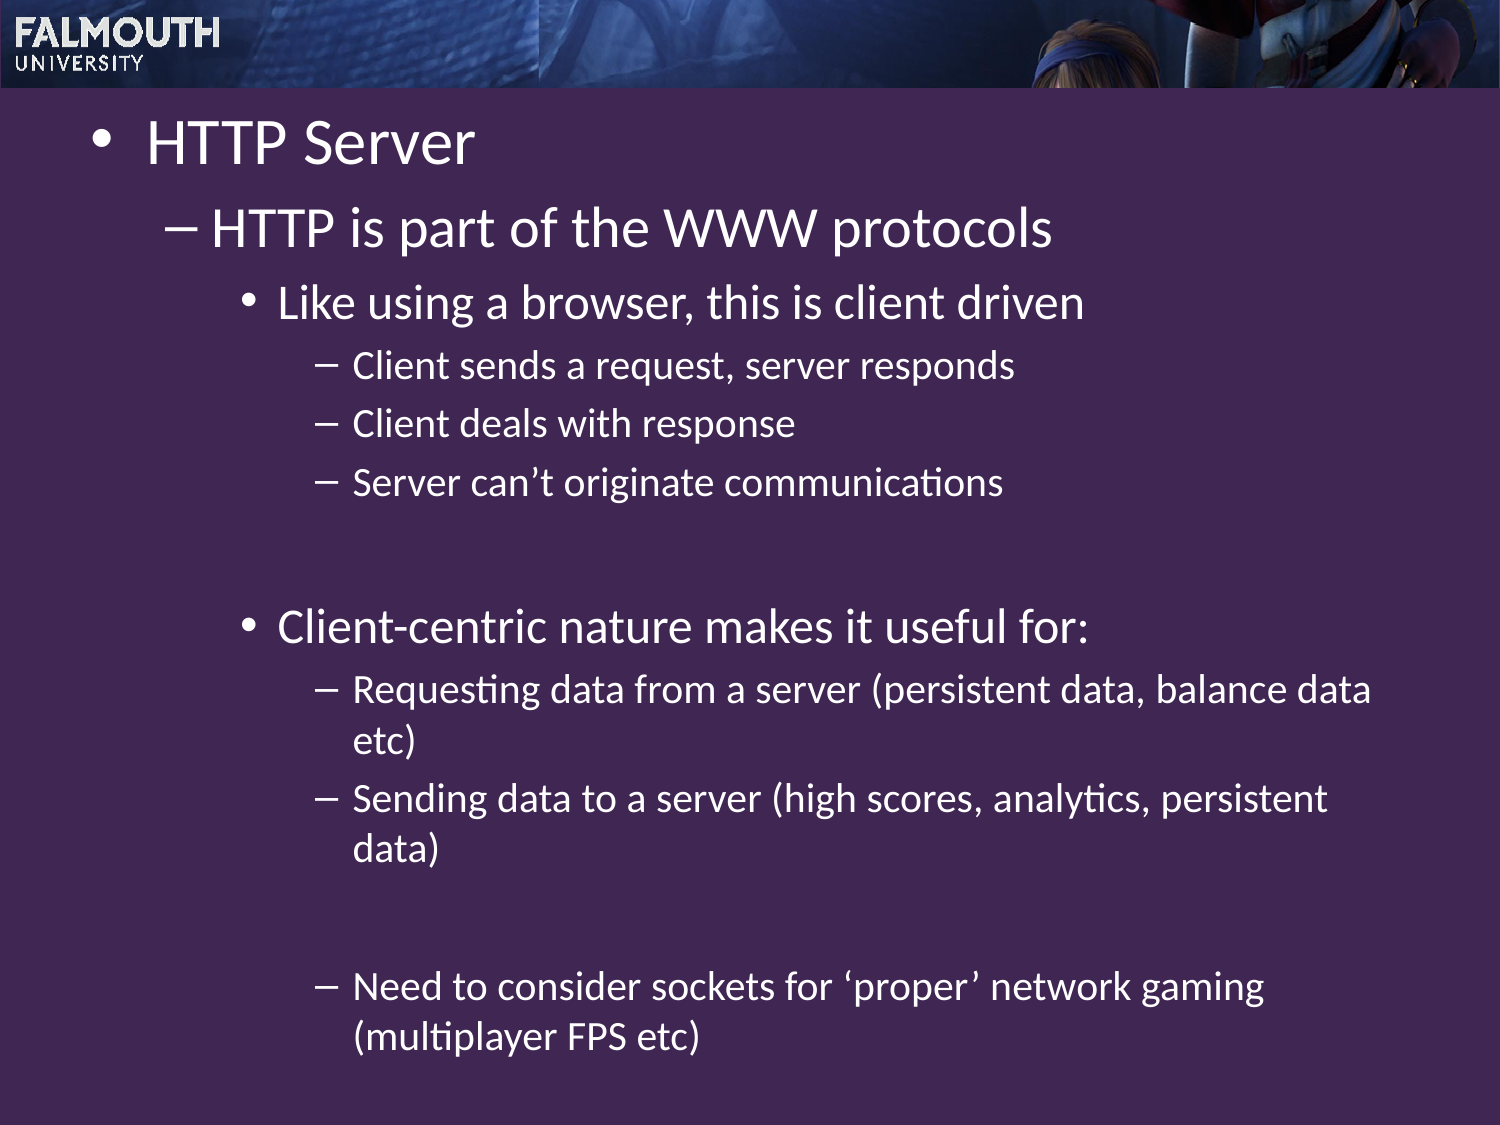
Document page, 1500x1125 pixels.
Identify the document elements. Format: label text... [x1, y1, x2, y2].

list HTTP Server HTTP is part of the WWW protocols Like using a browser, this is client driven Client sends a request, server responds Client deals with response Server can’t originate communications Client-centric nature makes it useful for: Requesting data from a server (persistent data, balance data etc) Sending data to a server (high scores, analytics, persistent data) Need to consider sockets for ‘proper’ network gaming (multiplayer FPS etc) [75, 90, 1425, 1106]
picture [0, 0, 1500, 90]
